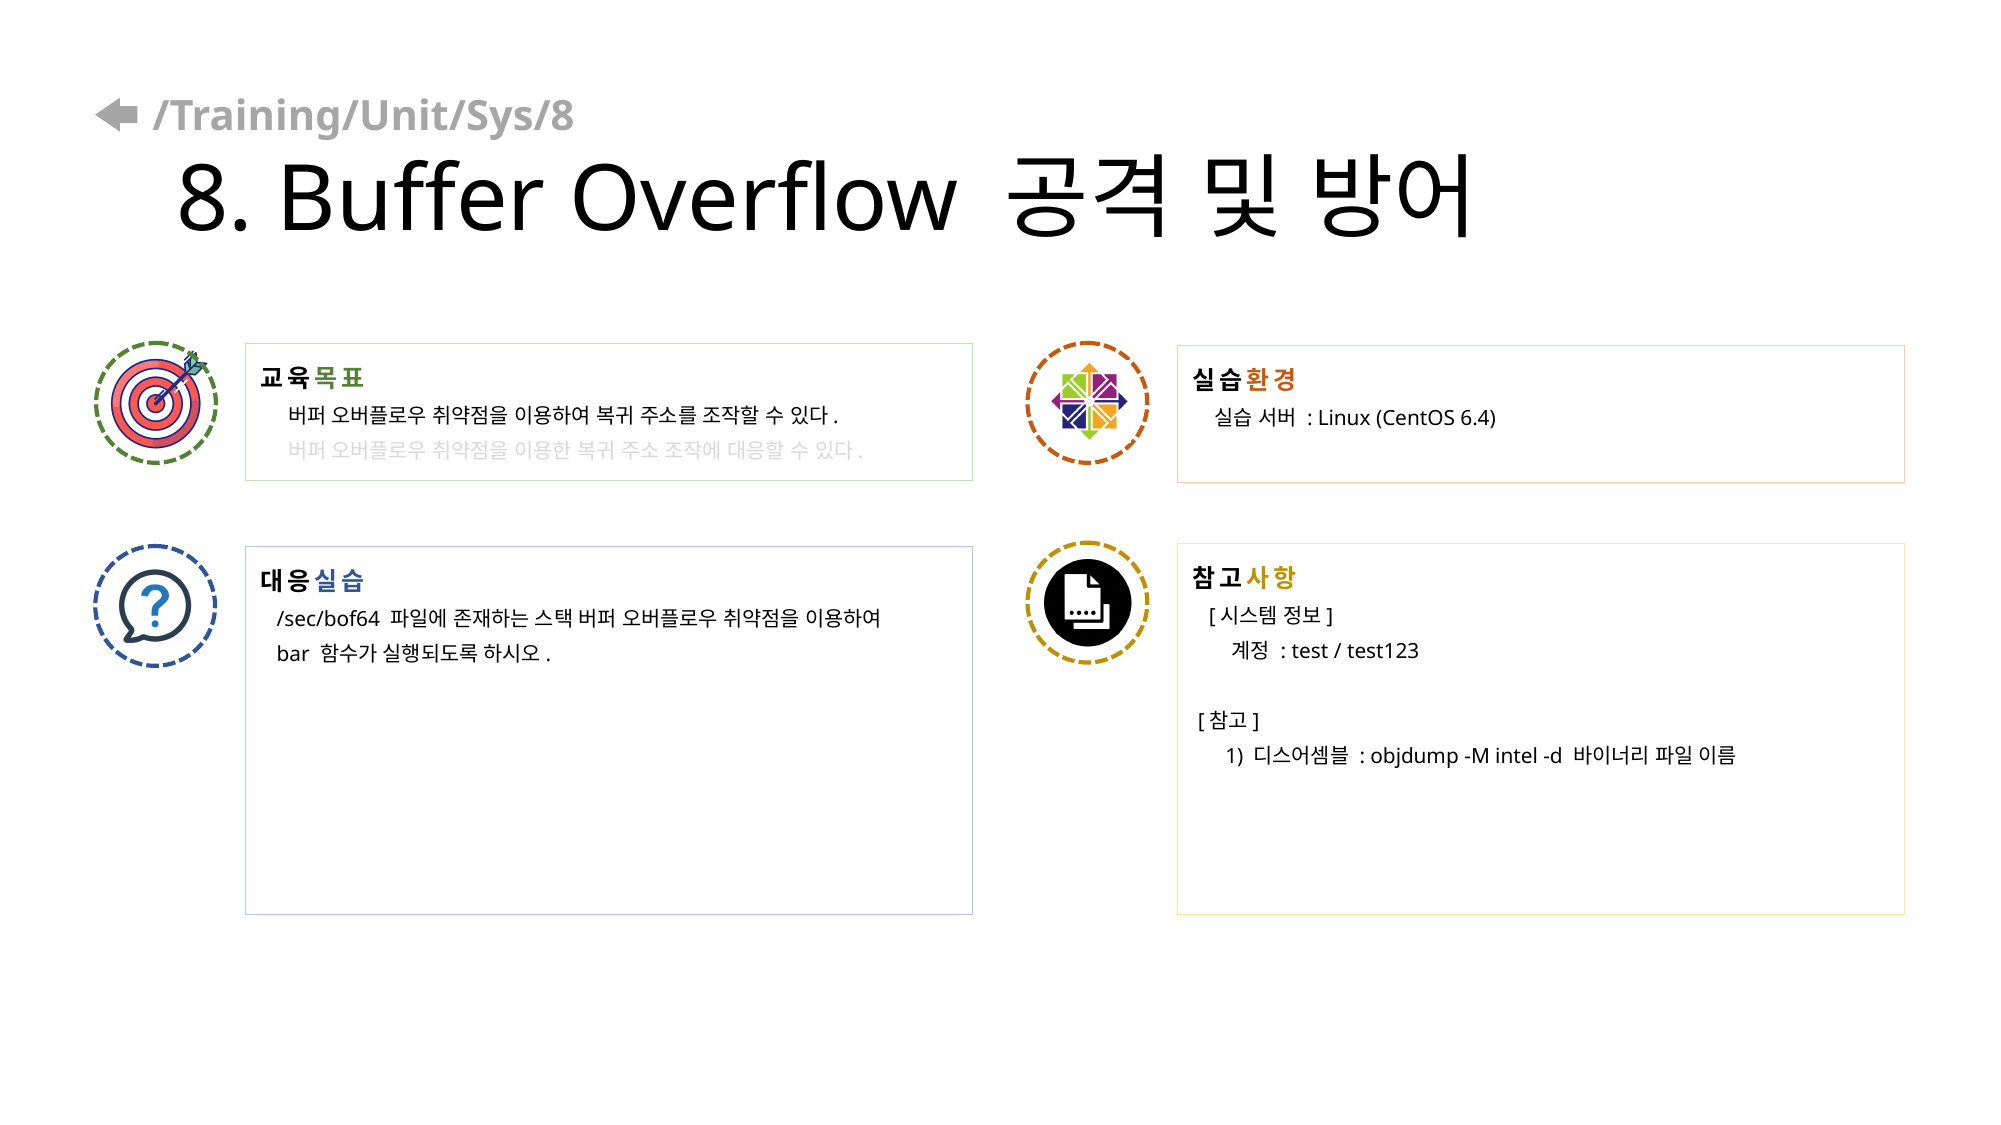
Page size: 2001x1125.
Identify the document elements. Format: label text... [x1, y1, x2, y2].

title /Training/Unit/Sys/8 8. Buffer Overflow 공격 및 방어 [137, 59, 1863, 278]
text_box [1026, 566, 1039, 640]
text_box [95, 373, 103, 434]
picture [1039, 554, 1136, 651]
text_box 실습환경 실습 서버 : Linux (CentOS 6.4) [1177, 345, 1905, 483]
text_box 참고사항 [시스템 정보] 계정 : test / test123 [참고] 1) 디스어셈블 : objdump -M intel -d 바이너리 파일 이름 [1177, 543, 1905, 915]
text_box [1050, 651, 1125, 664]
text_box 교육목표 버퍼 오버플로우 취약점을 이용하여 복귀 주소를 조작할 수 있다. 버퍼 오버플로우 취약점을 이용한 복귀 주소 조작에 대응할 수 있다. [245, 343, 973, 481]
picture [103, 343, 215, 455]
picture [1048, 360, 1131, 443]
text_box [1051, 541, 1125, 554]
text_box [1026, 341, 1149, 464]
text_box 대응실습 /sec/bof64 파일에 존재하는 스택 버퍼 오버플로우 취약점을 이용하여 bar 함수가 실행되도록 하시오. [245, 546, 973, 915]
text_box [124, 455, 187, 464]
text_box [93, 95, 137, 134]
text_box [94, 544, 217, 667]
picture [117, 567, 193, 644]
text_box [1136, 565, 1149, 640]
